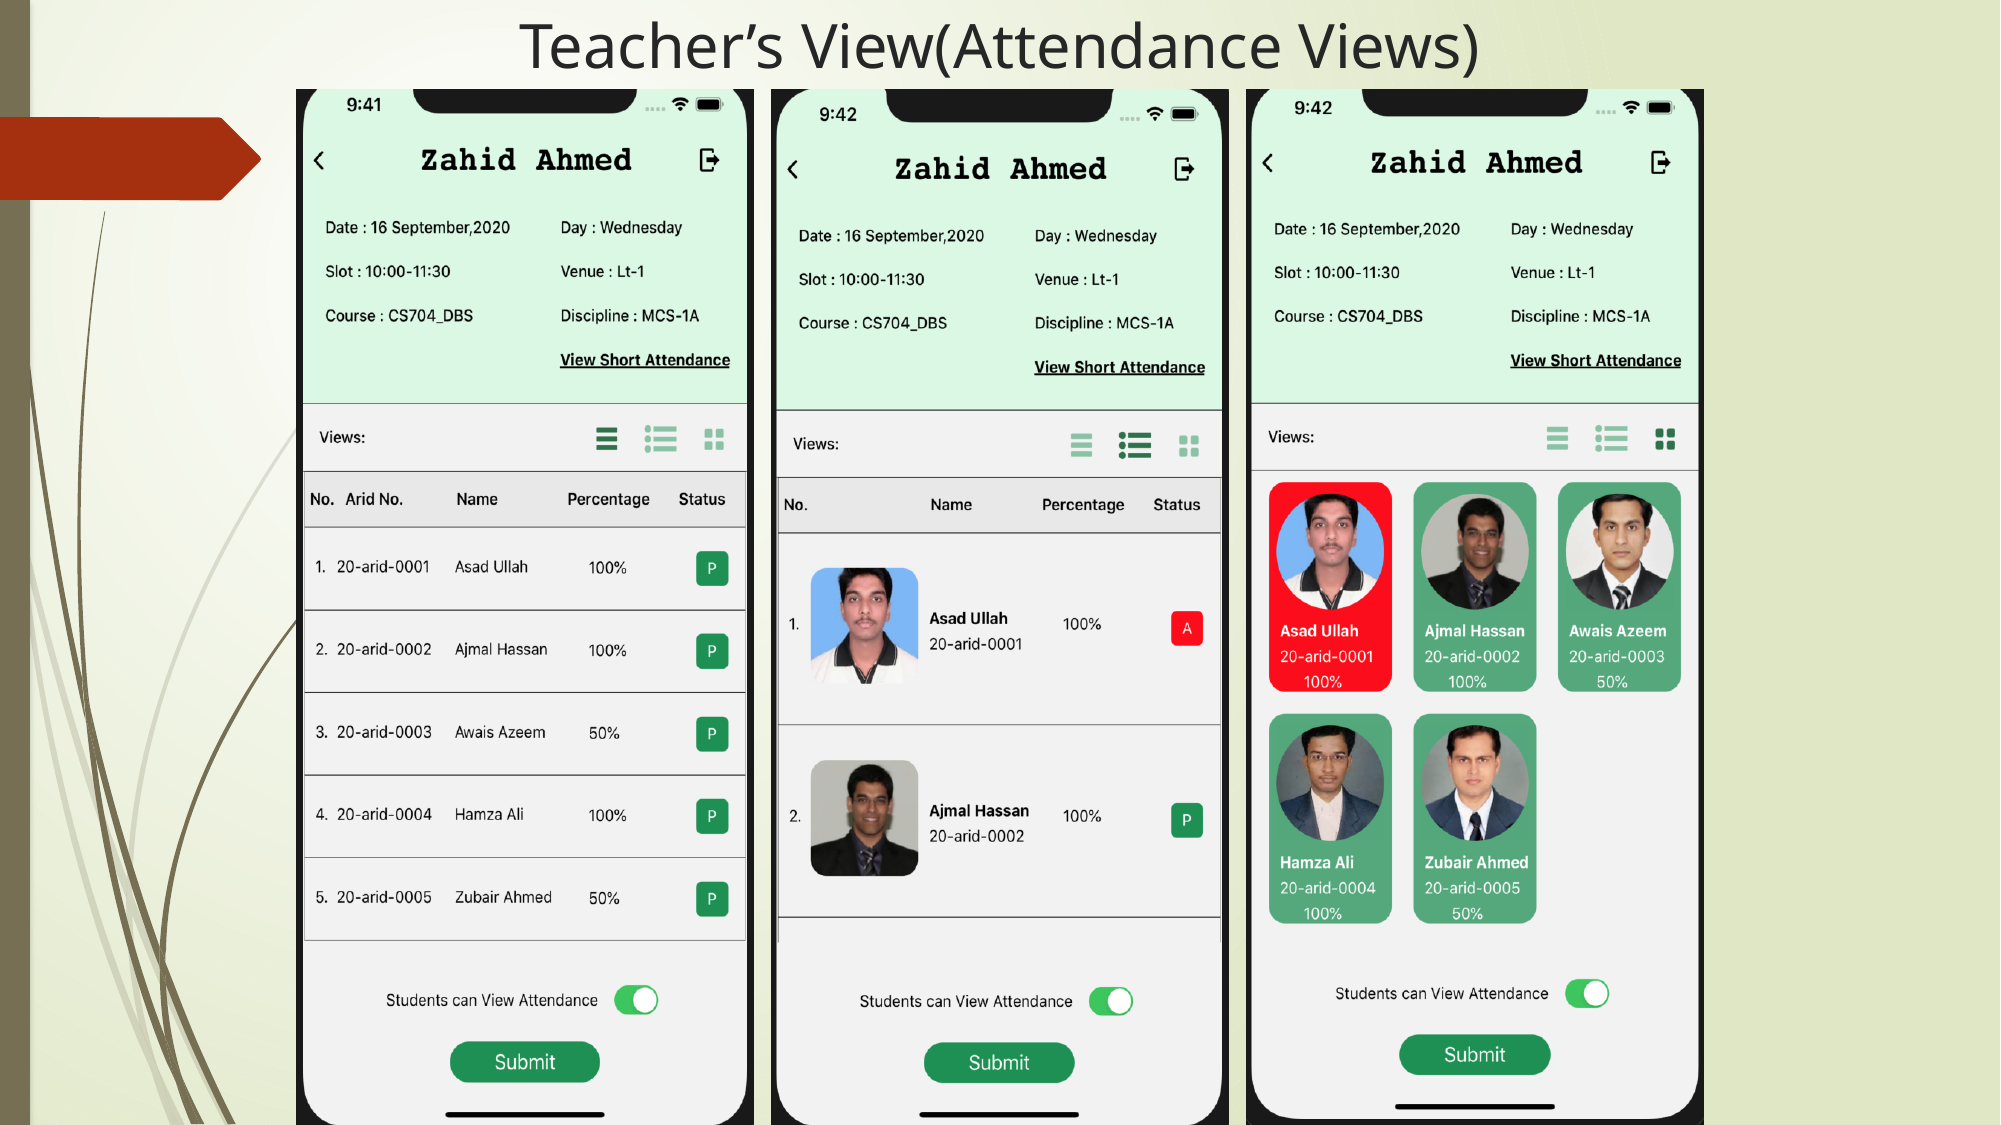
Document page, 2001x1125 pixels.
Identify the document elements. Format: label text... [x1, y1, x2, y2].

picture [295, 88, 754, 1125]
picture [771, 88, 1229, 1125]
title Teacher’s View(Attendance Views) [269, 0, 1731, 90]
picture [1246, 88, 1704, 1125]
